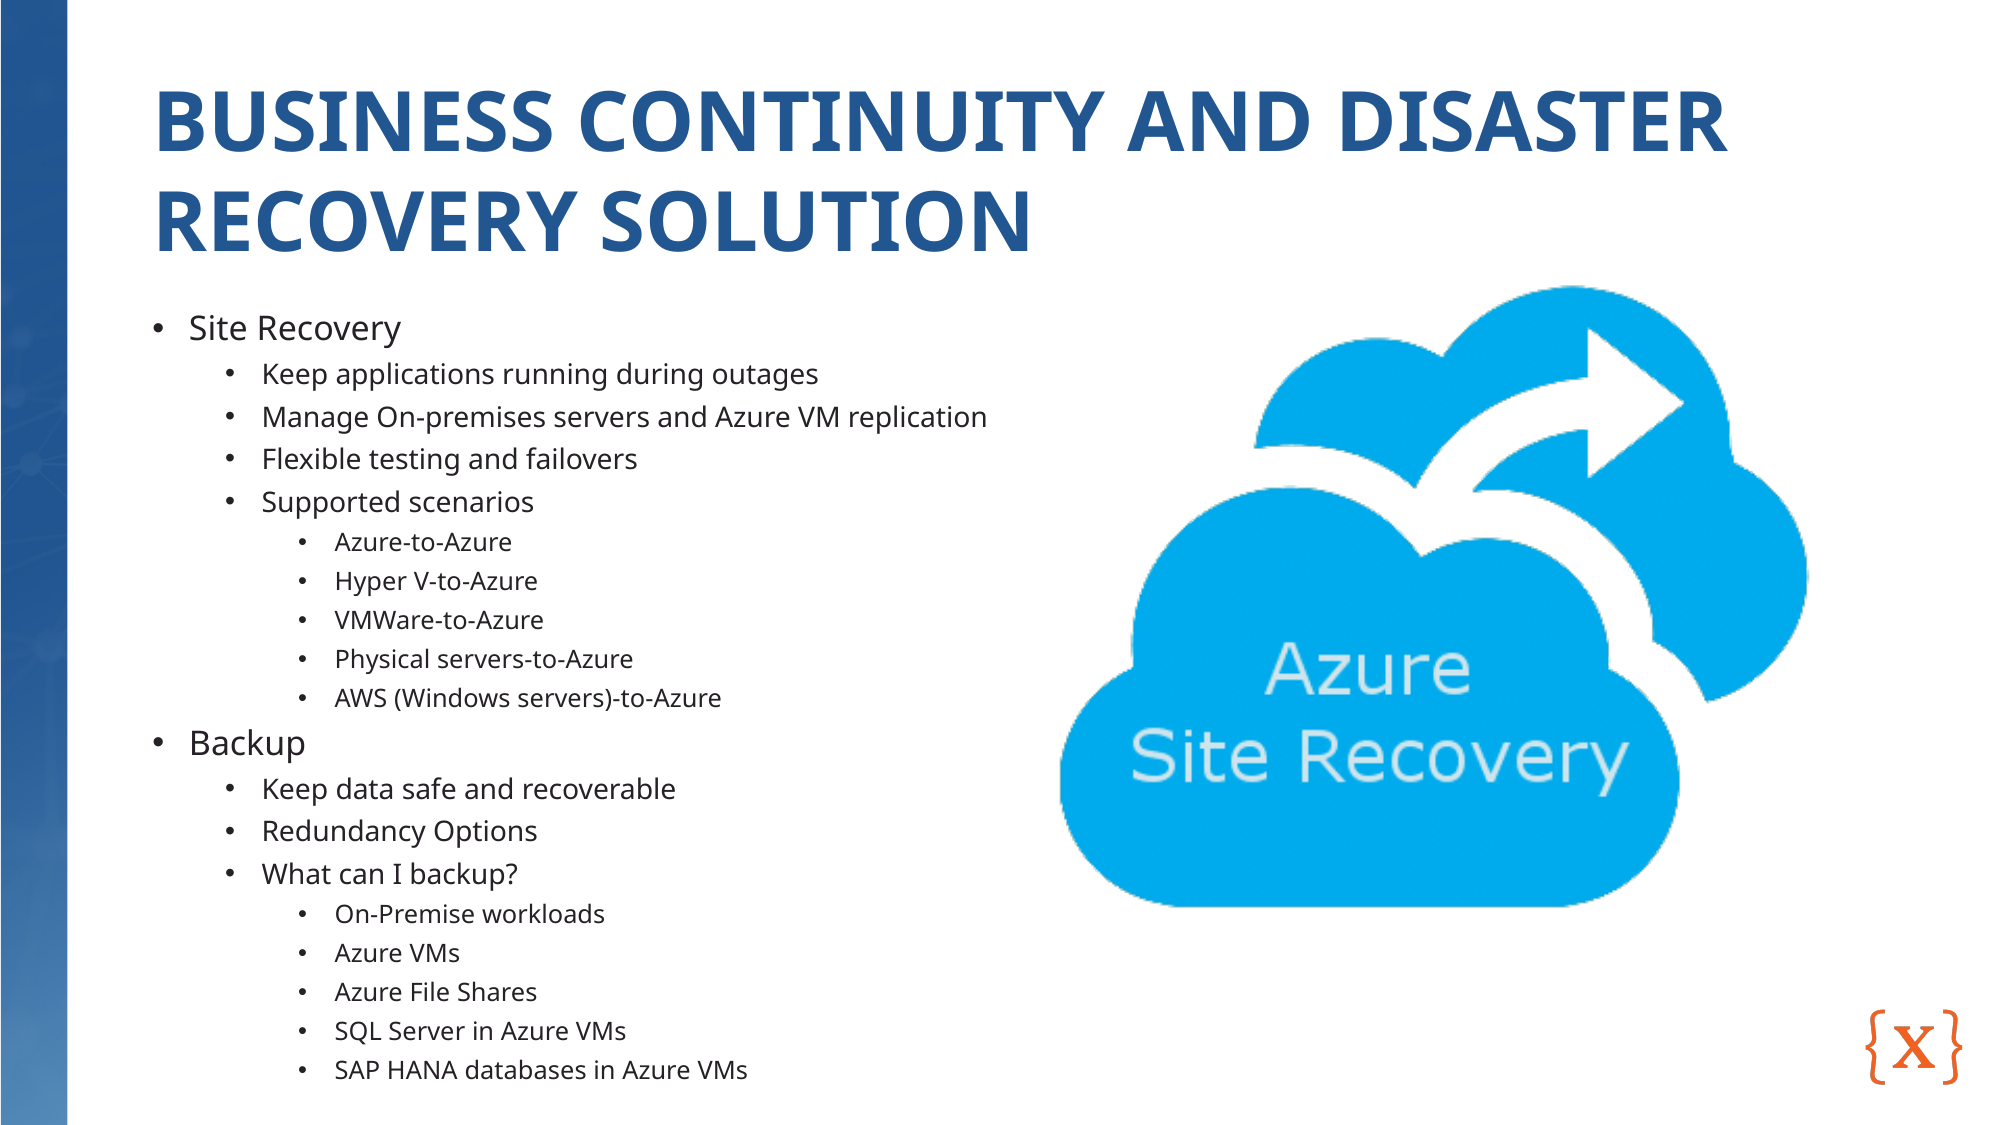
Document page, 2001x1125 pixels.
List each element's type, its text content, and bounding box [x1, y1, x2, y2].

picture [0, 0, 68, 1125]
title Business continuity and disaster recovery solution [137, 59, 1863, 278]
picture [1017, 180, 1851, 1014]
list Site Recovery Keep applications running during outages Manage On-premises servers and Azure VM replication Flexible testing and failovers Supported scenarios Azure-to-Azure Hyper V-to-Azure VMWare-to-Azure Physical servers-to-Azure AWS (Windows servers)-to-Azure Backup Keep data safe and recoverable Redundancy Options What can I backup? On-Premise workloads Azure VMs Azure File Shares SQL Server in Azure VMs SAP HANA databases in Azure VMs [137, 299, 1018, 1106]
picture [1862, 1000, 1966, 1094]
